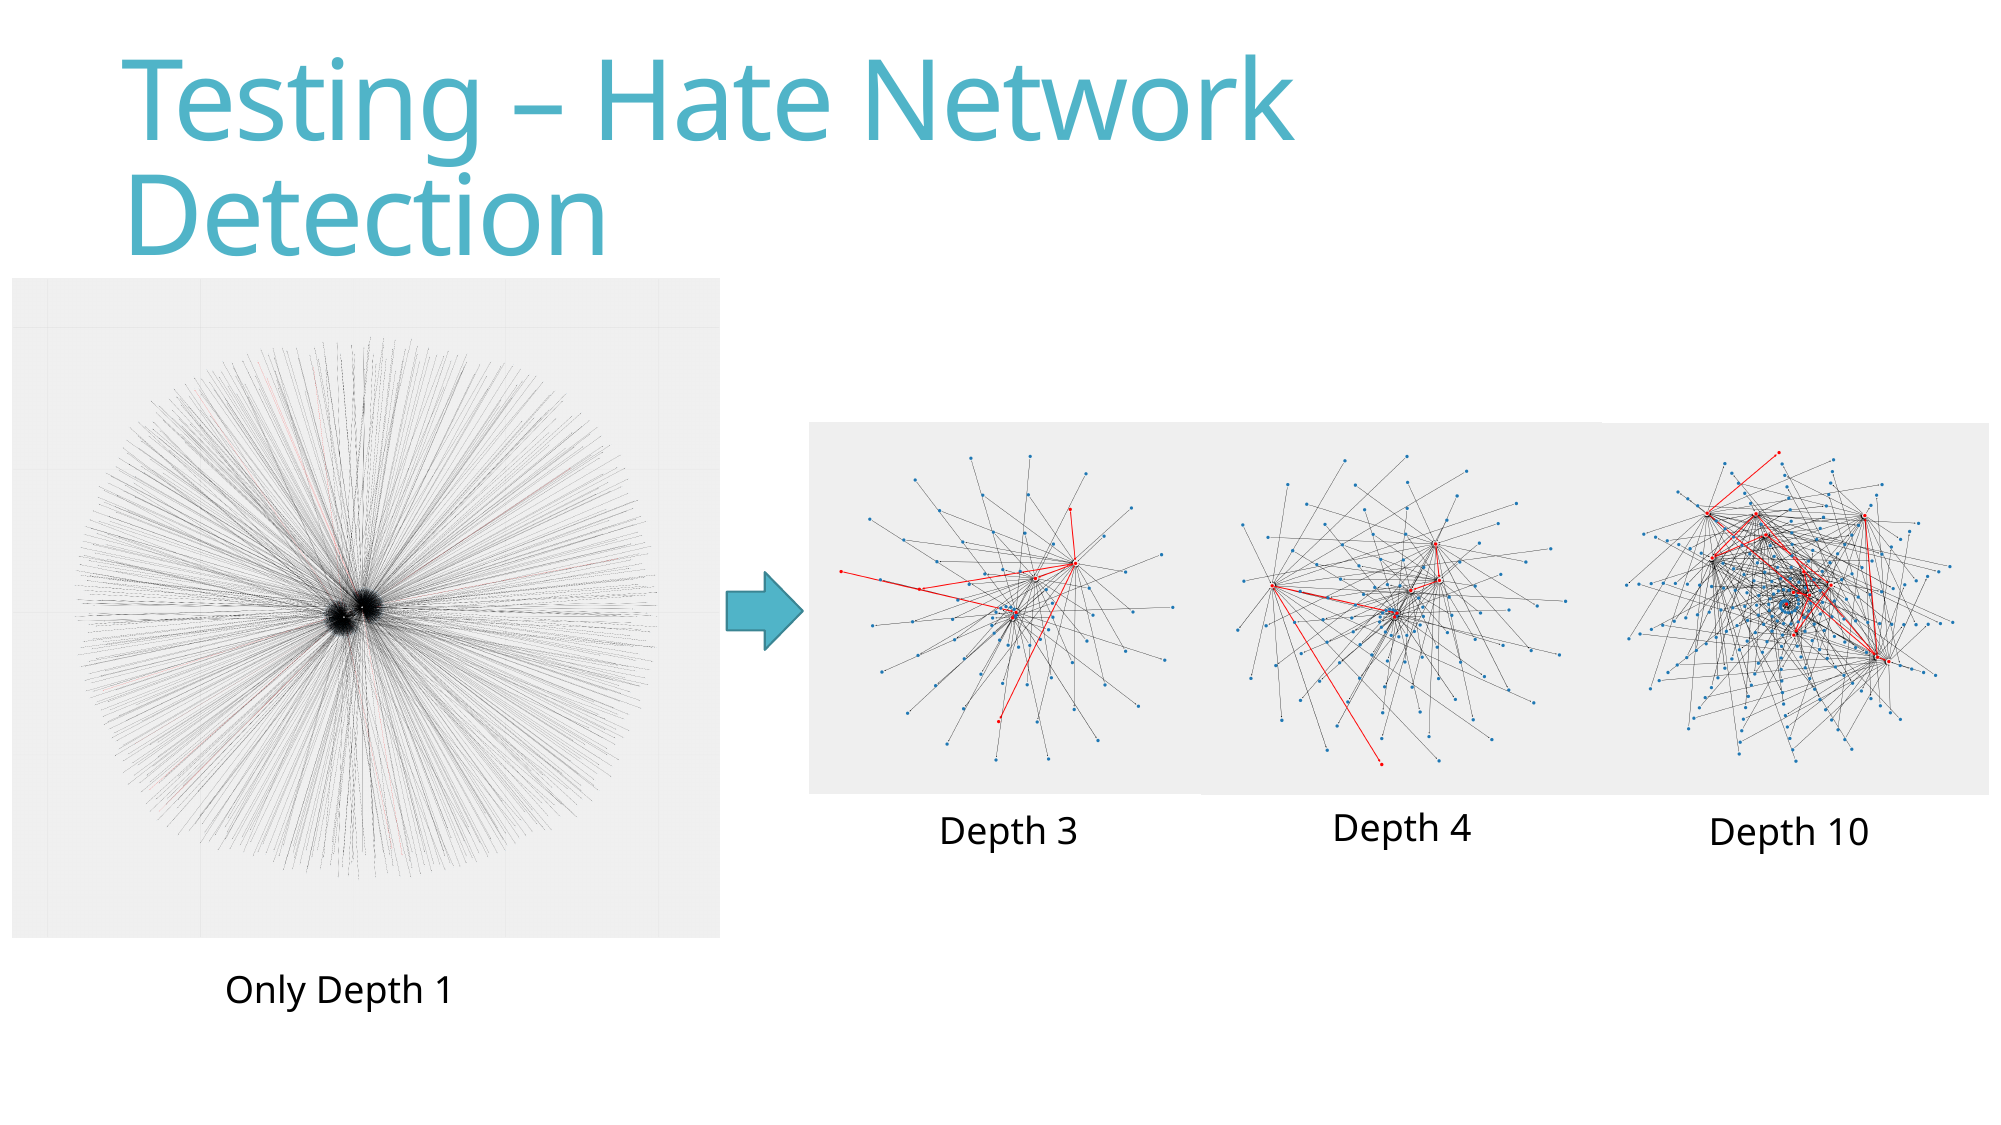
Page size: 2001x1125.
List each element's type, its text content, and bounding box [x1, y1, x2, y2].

text_box Depth 4 [1139, 796, 1664, 857]
picture [809, 421, 1989, 796]
picture [12, 278, 721, 938]
text_box Depth 10 [1527, 800, 2000, 861]
text_box Depth 3 [746, 799, 1271, 860]
text_box [725, 571, 804, 651]
text_box Only Depth 1 [78, 958, 603, 1018]
title Testing – Hate Network Detection [106, 42, 1732, 285]
